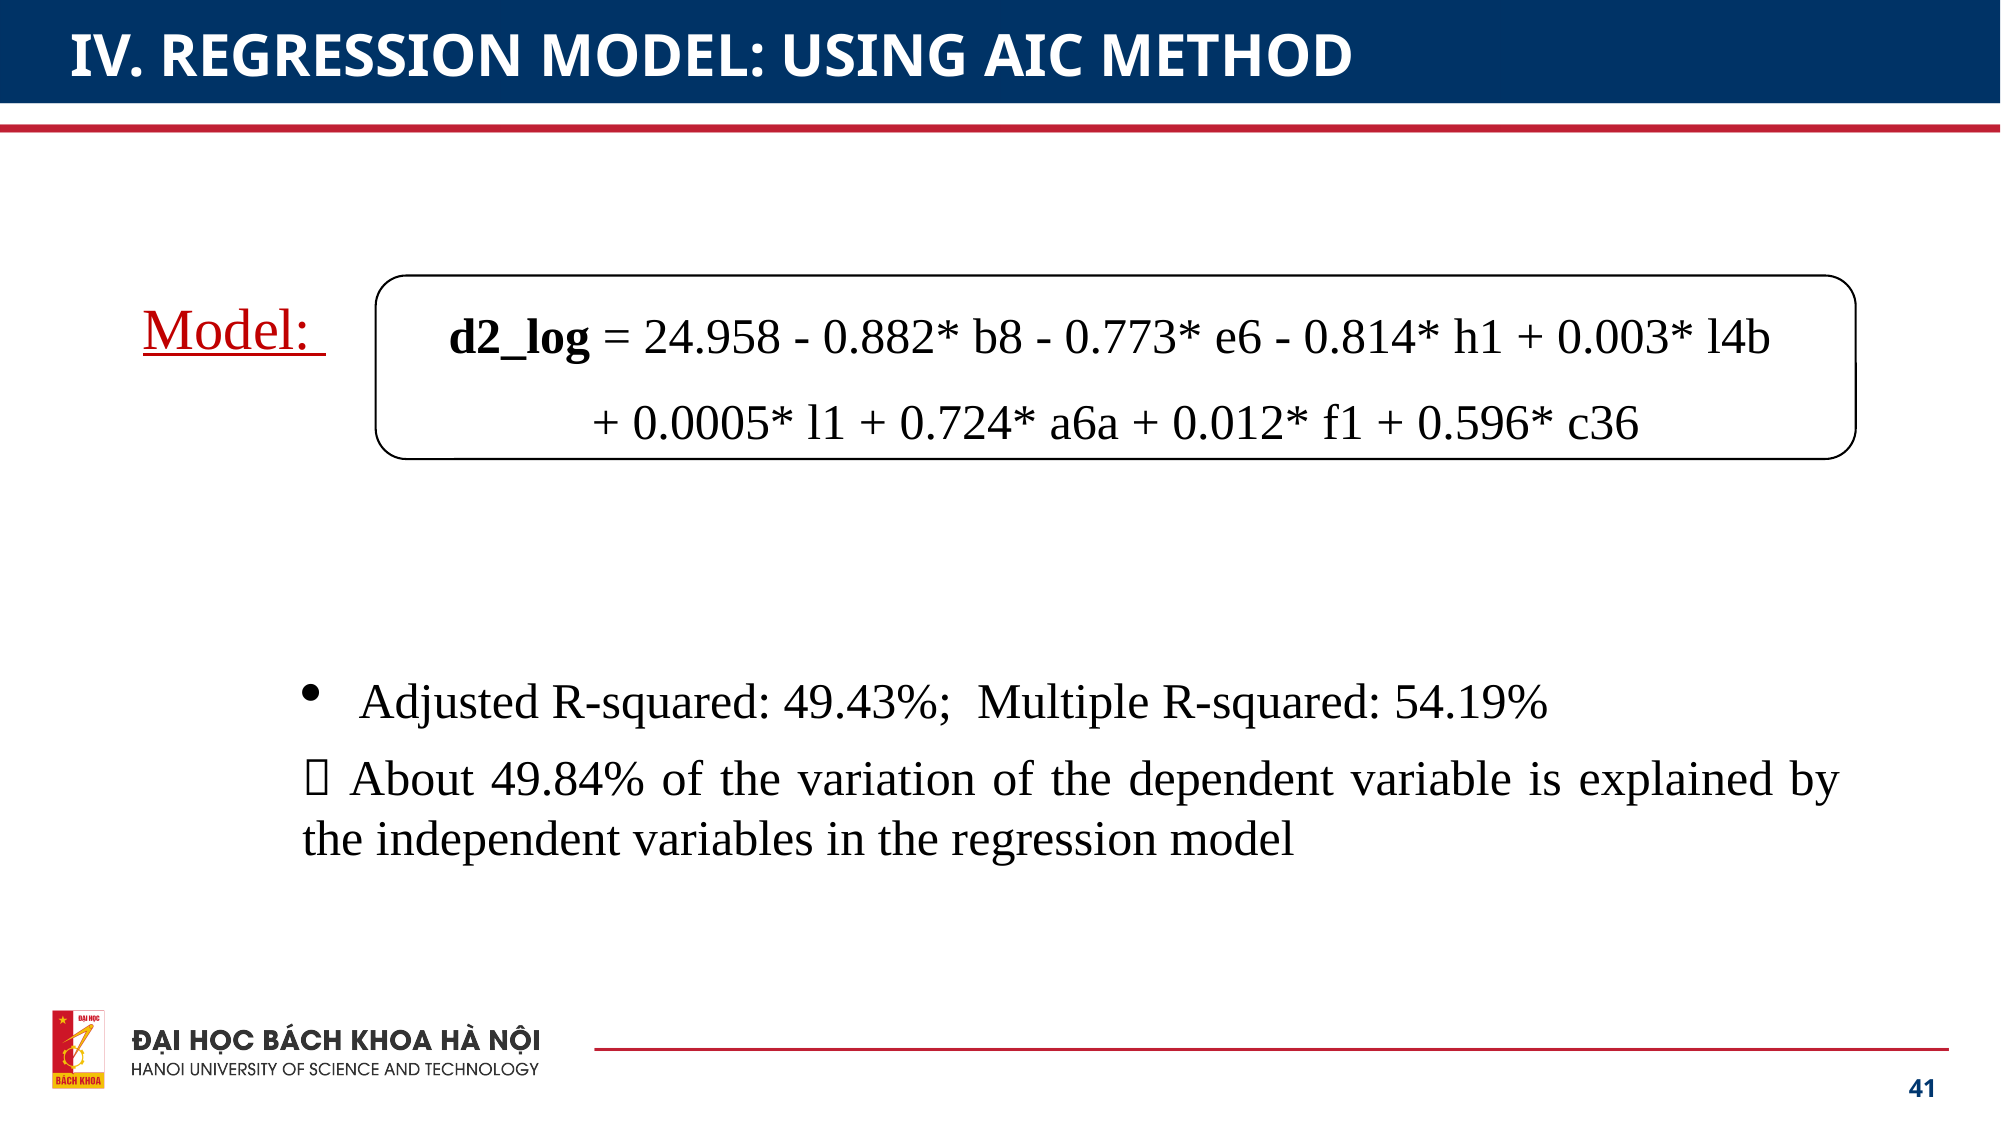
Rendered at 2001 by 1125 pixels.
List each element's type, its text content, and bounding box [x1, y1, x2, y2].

title IV. REGRESSION MODEL: USING AIC METHOD [55, 18, 1945, 90]
text_box Adjusted R-squared: 49.43%; Multiple R-squared: 54.19%  About 49.84% of the variation of the dependent variable is explained by the independent variables in the regression model [287, 661, 1856, 873]
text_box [375, 275, 1856, 460]
slide_number 41 [1502, 1065, 1953, 1125]
text_box Model: [128, 262, 681, 369]
picture [0, 0, 2001, 1125]
